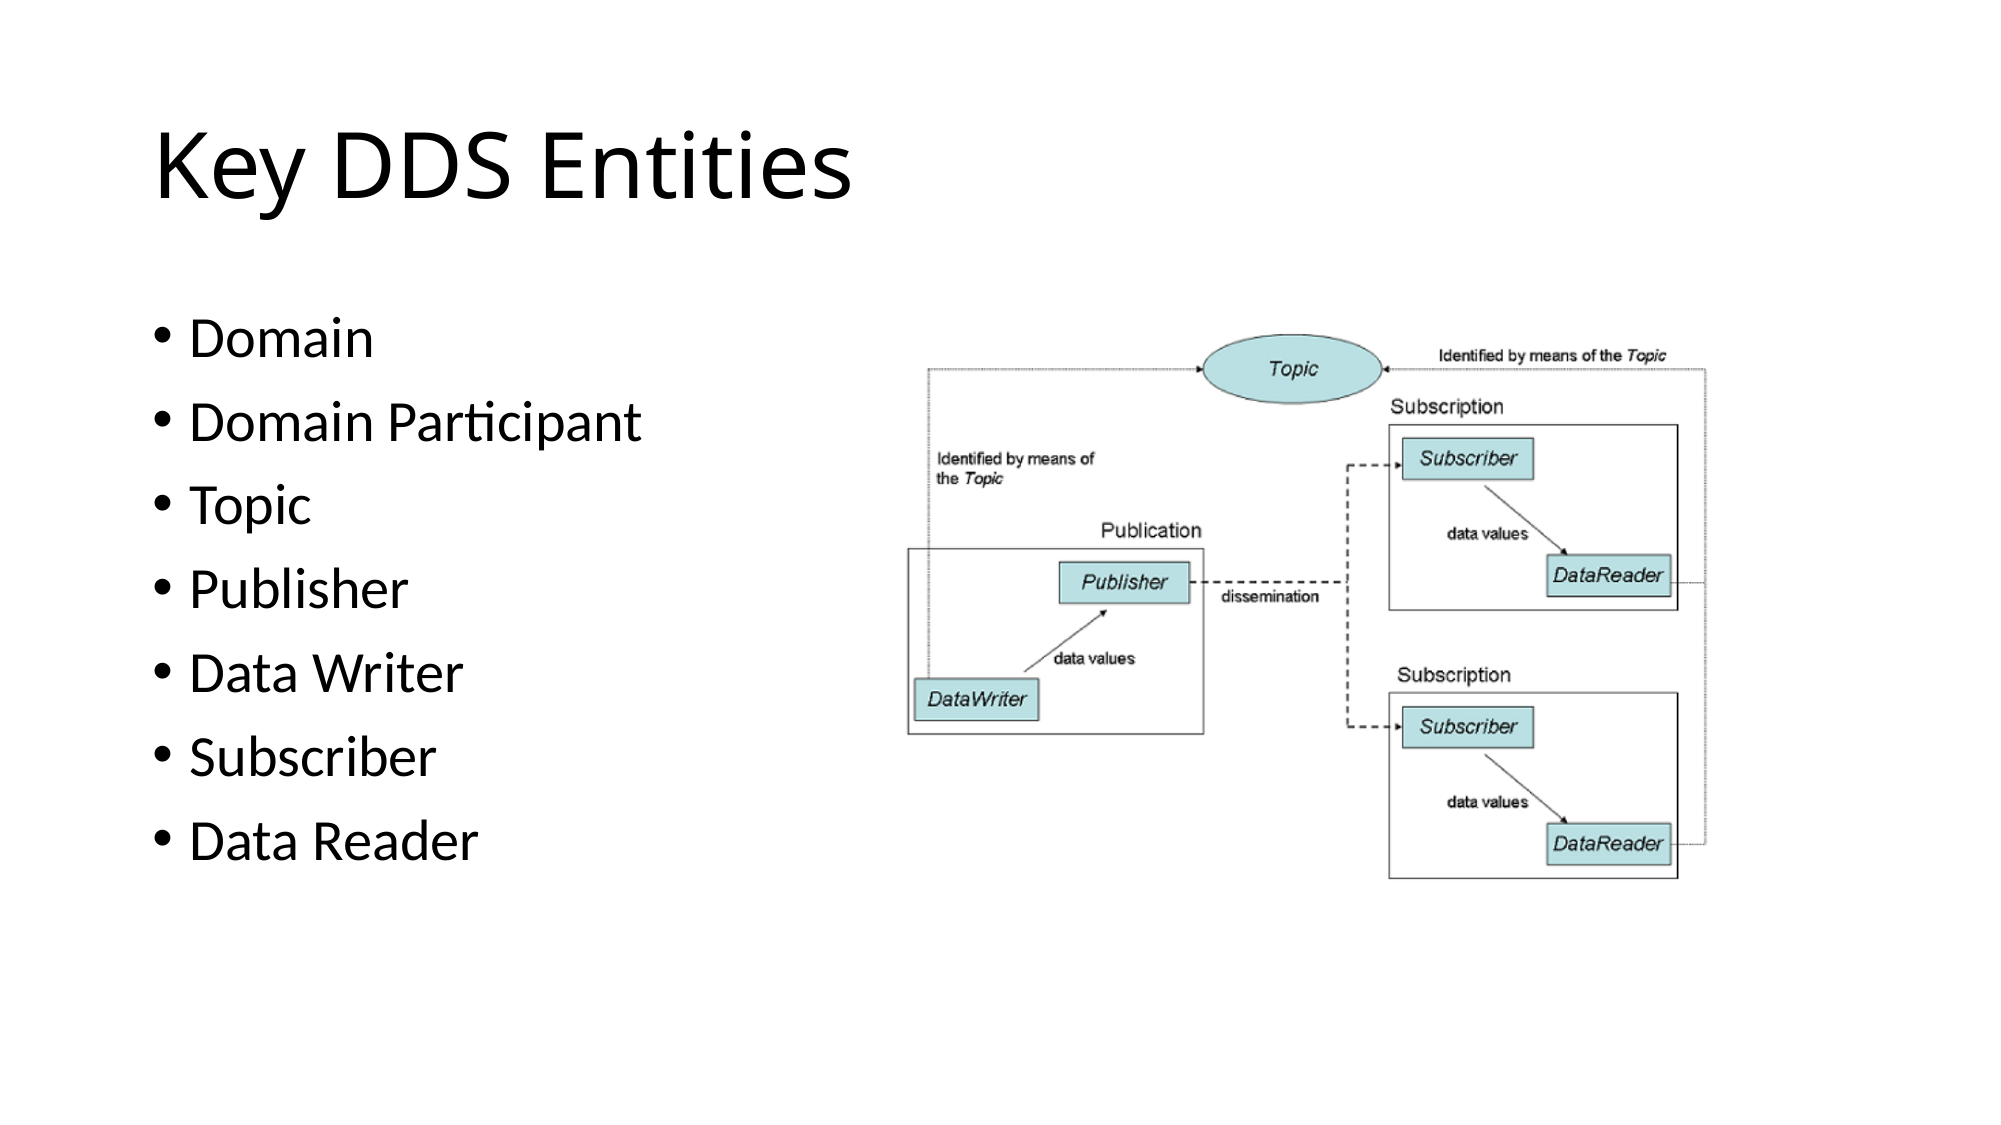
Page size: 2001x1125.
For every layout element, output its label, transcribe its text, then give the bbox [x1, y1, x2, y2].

list Domain Domain Participant Topic Publisher Data Writer Subscriber Data Reader [137, 299, 1863, 1014]
title Key DDS Entities [137, 59, 1863, 278]
picture [875, 313, 1756, 908]
